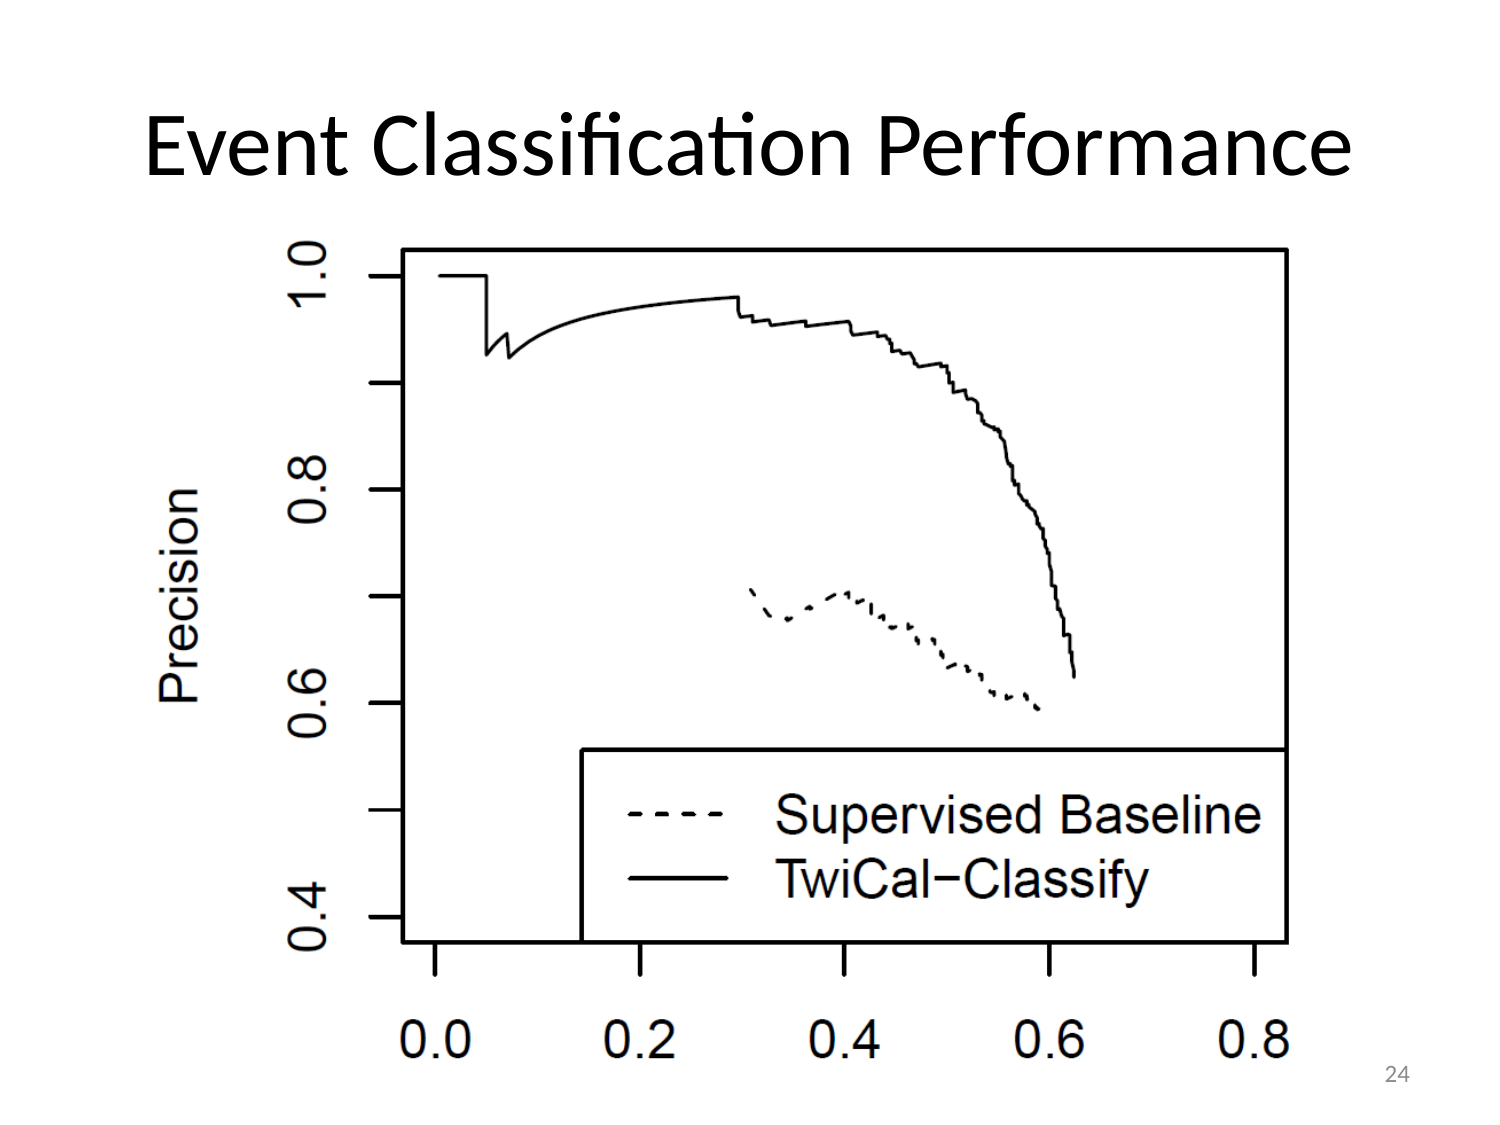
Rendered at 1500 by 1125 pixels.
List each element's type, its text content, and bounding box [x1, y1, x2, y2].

title Event Classification Performance [75, 45, 1425, 233]
slide_number 24 [1074, 1042, 1425, 1103]
picture [129, 211, 1338, 1076]
